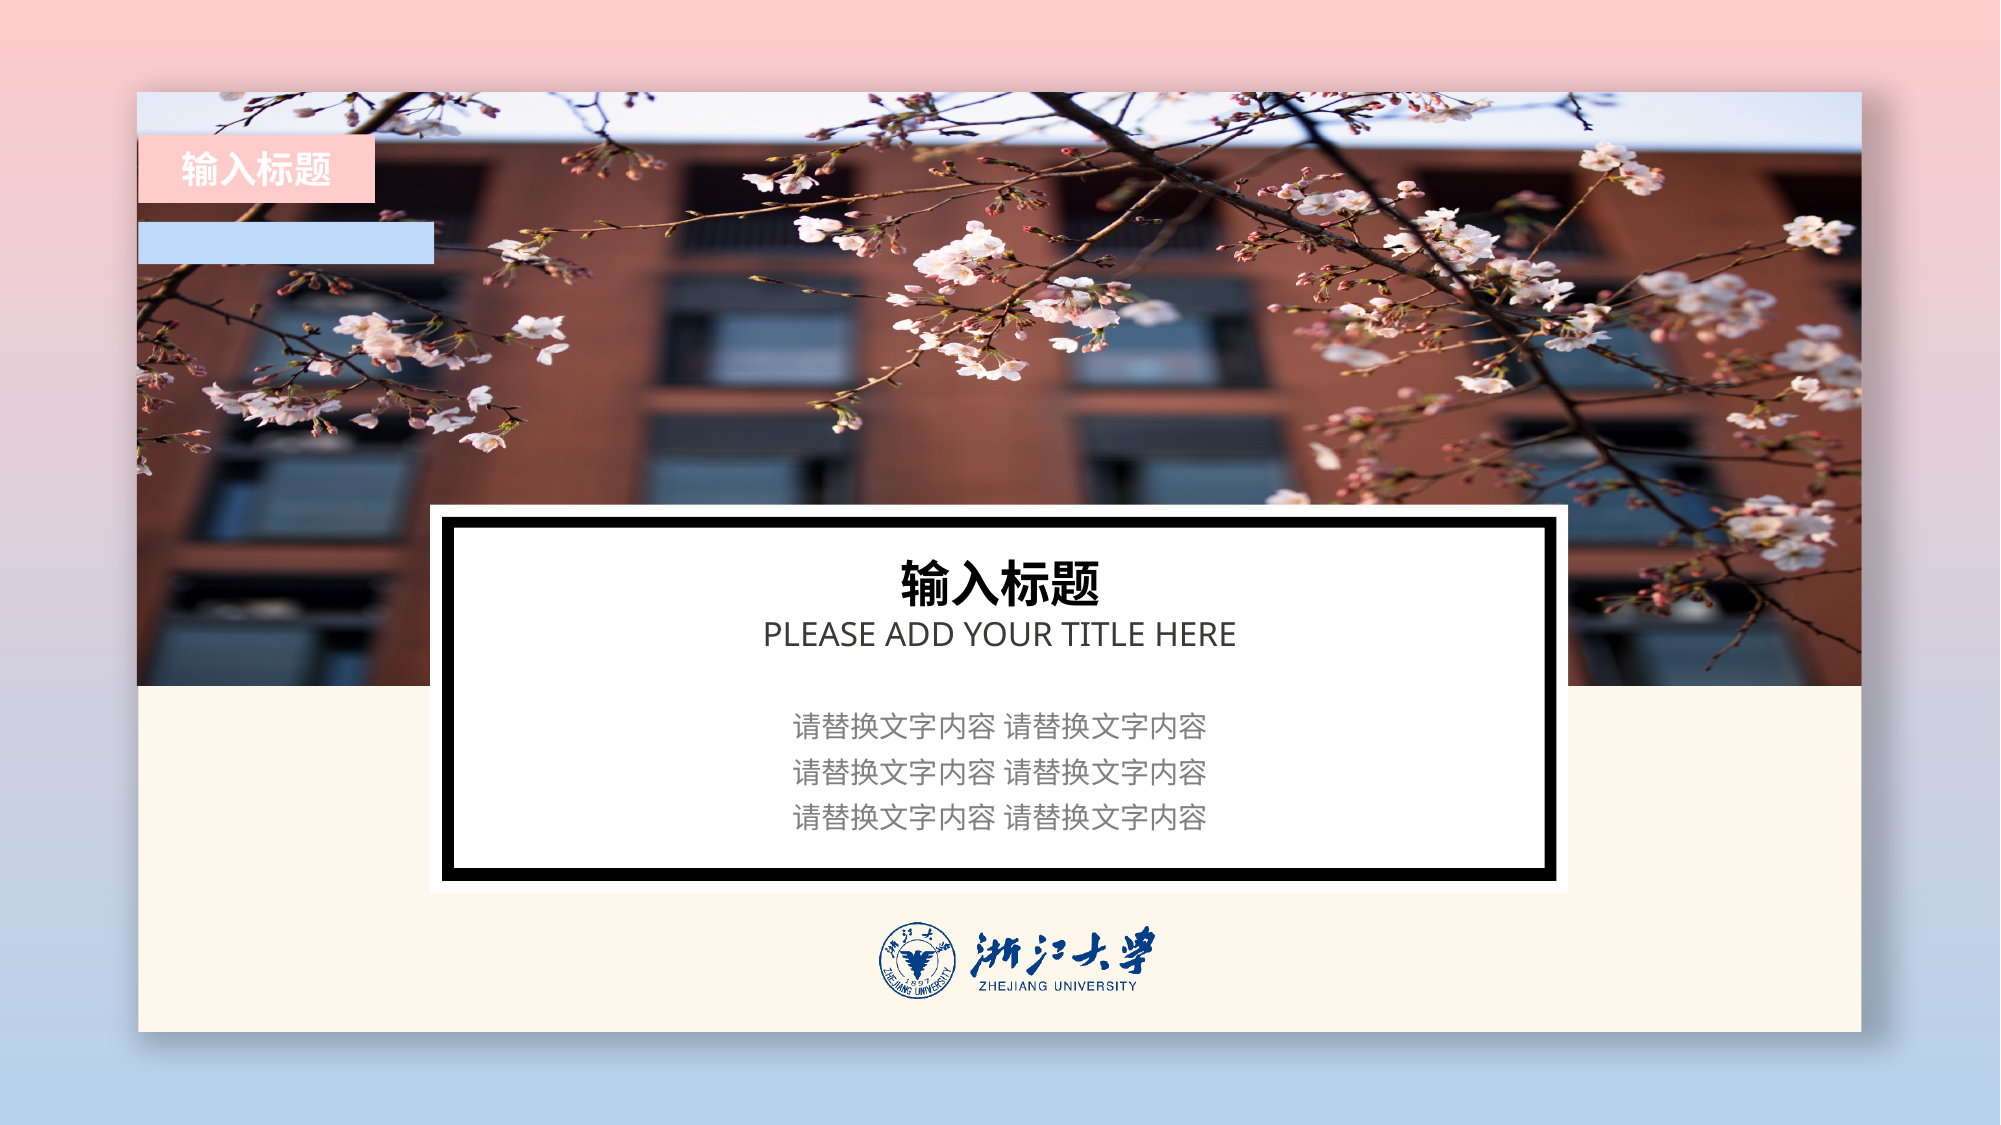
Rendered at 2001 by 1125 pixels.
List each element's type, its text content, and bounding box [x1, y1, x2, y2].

text_box x [137, 92, 1863, 1033]
text_box [429, 686, 1569, 894]
picture [879, 921, 1155, 999]
text_box [441, 686, 1557, 882]
text_box 输入标题 PLEASE ADD YOUR TITLE HERE 请替换文字内容 请替换文字内容 请替换文字内容 请替换文字内容 请替换文字内容 请替换文字内容 [688, 686, 1312, 867]
picture [136, 92, 1862, 686]
